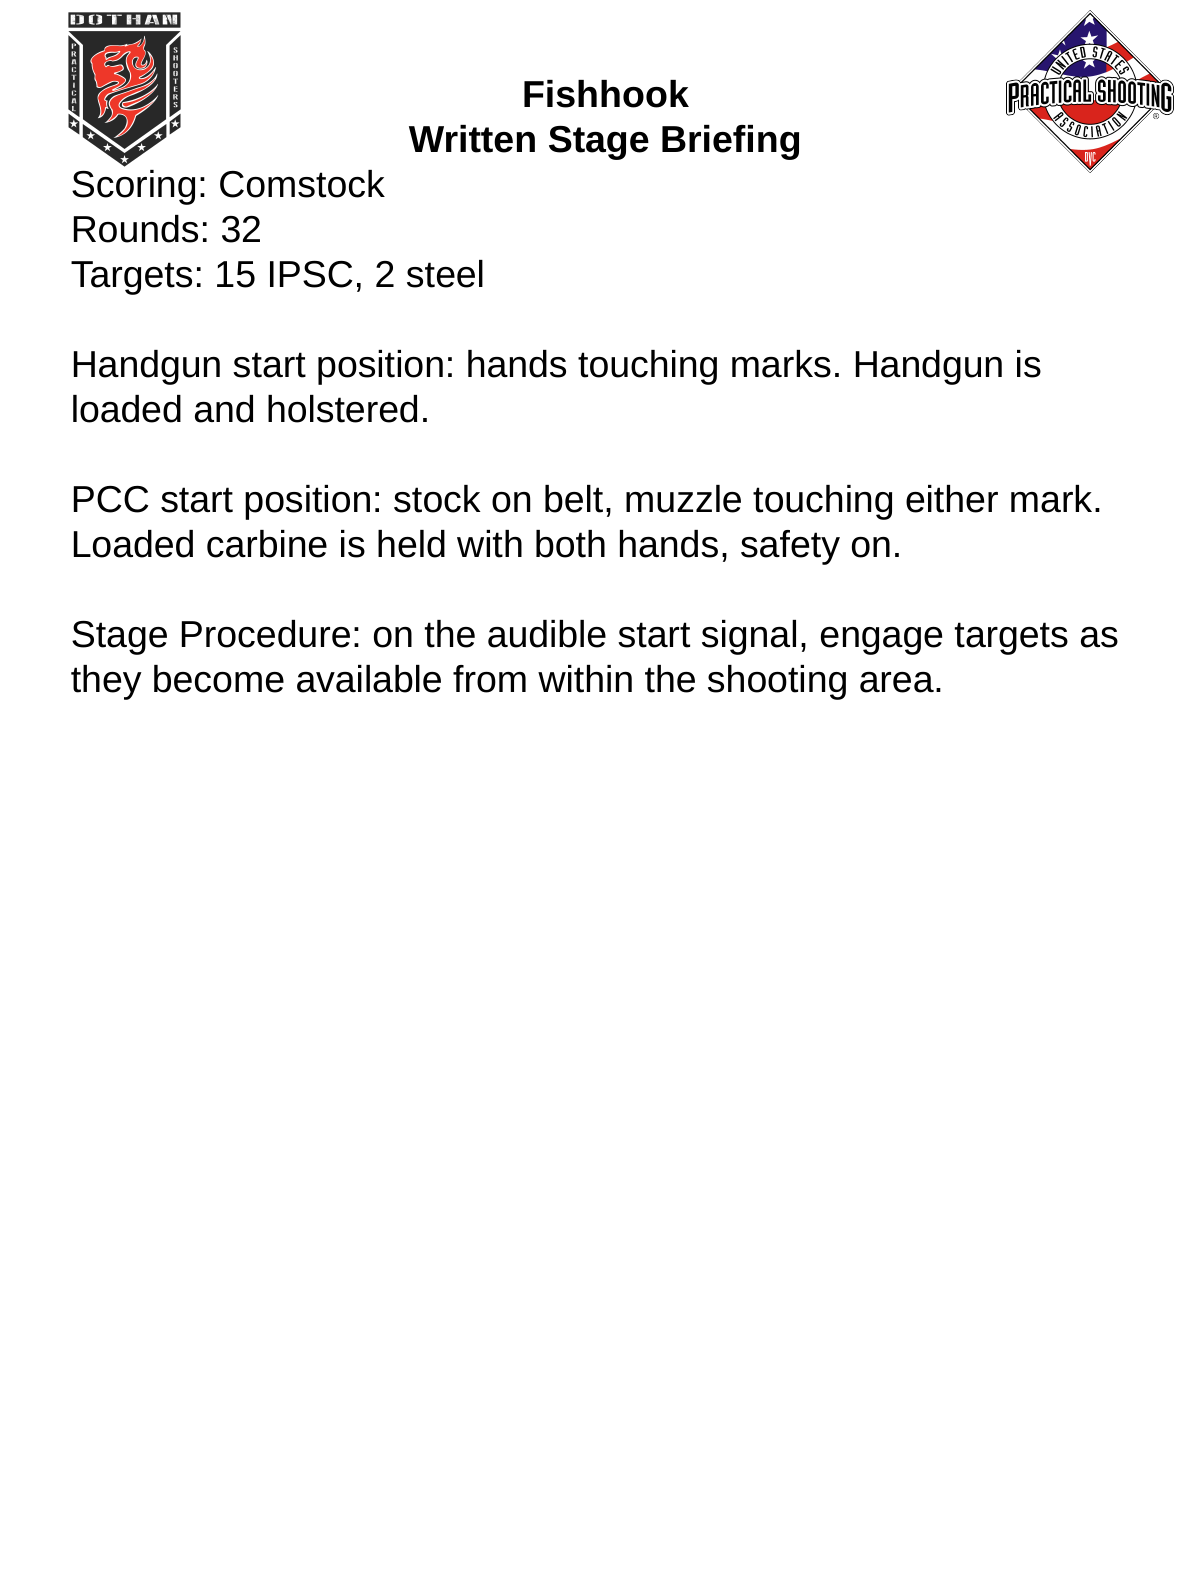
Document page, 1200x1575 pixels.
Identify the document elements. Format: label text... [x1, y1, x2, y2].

picture [44, 9, 205, 170]
text_box Fishhook Written Stage Briefing Scoring: Comstock Rounds: 32 Targets: 15 IPSC, 2 steel Handgun start position: hands touching marks. Handgun is loaded and holstered. PCC start position: stock on belt, muzzle touching either mark. Loaded carbine is held with both hands, safety on. Stage Procedure: on the audible start signal, engage targets as they become available from within the shooting area. [56, 63, 1156, 708]
picture [1006, 10, 1175, 173]
